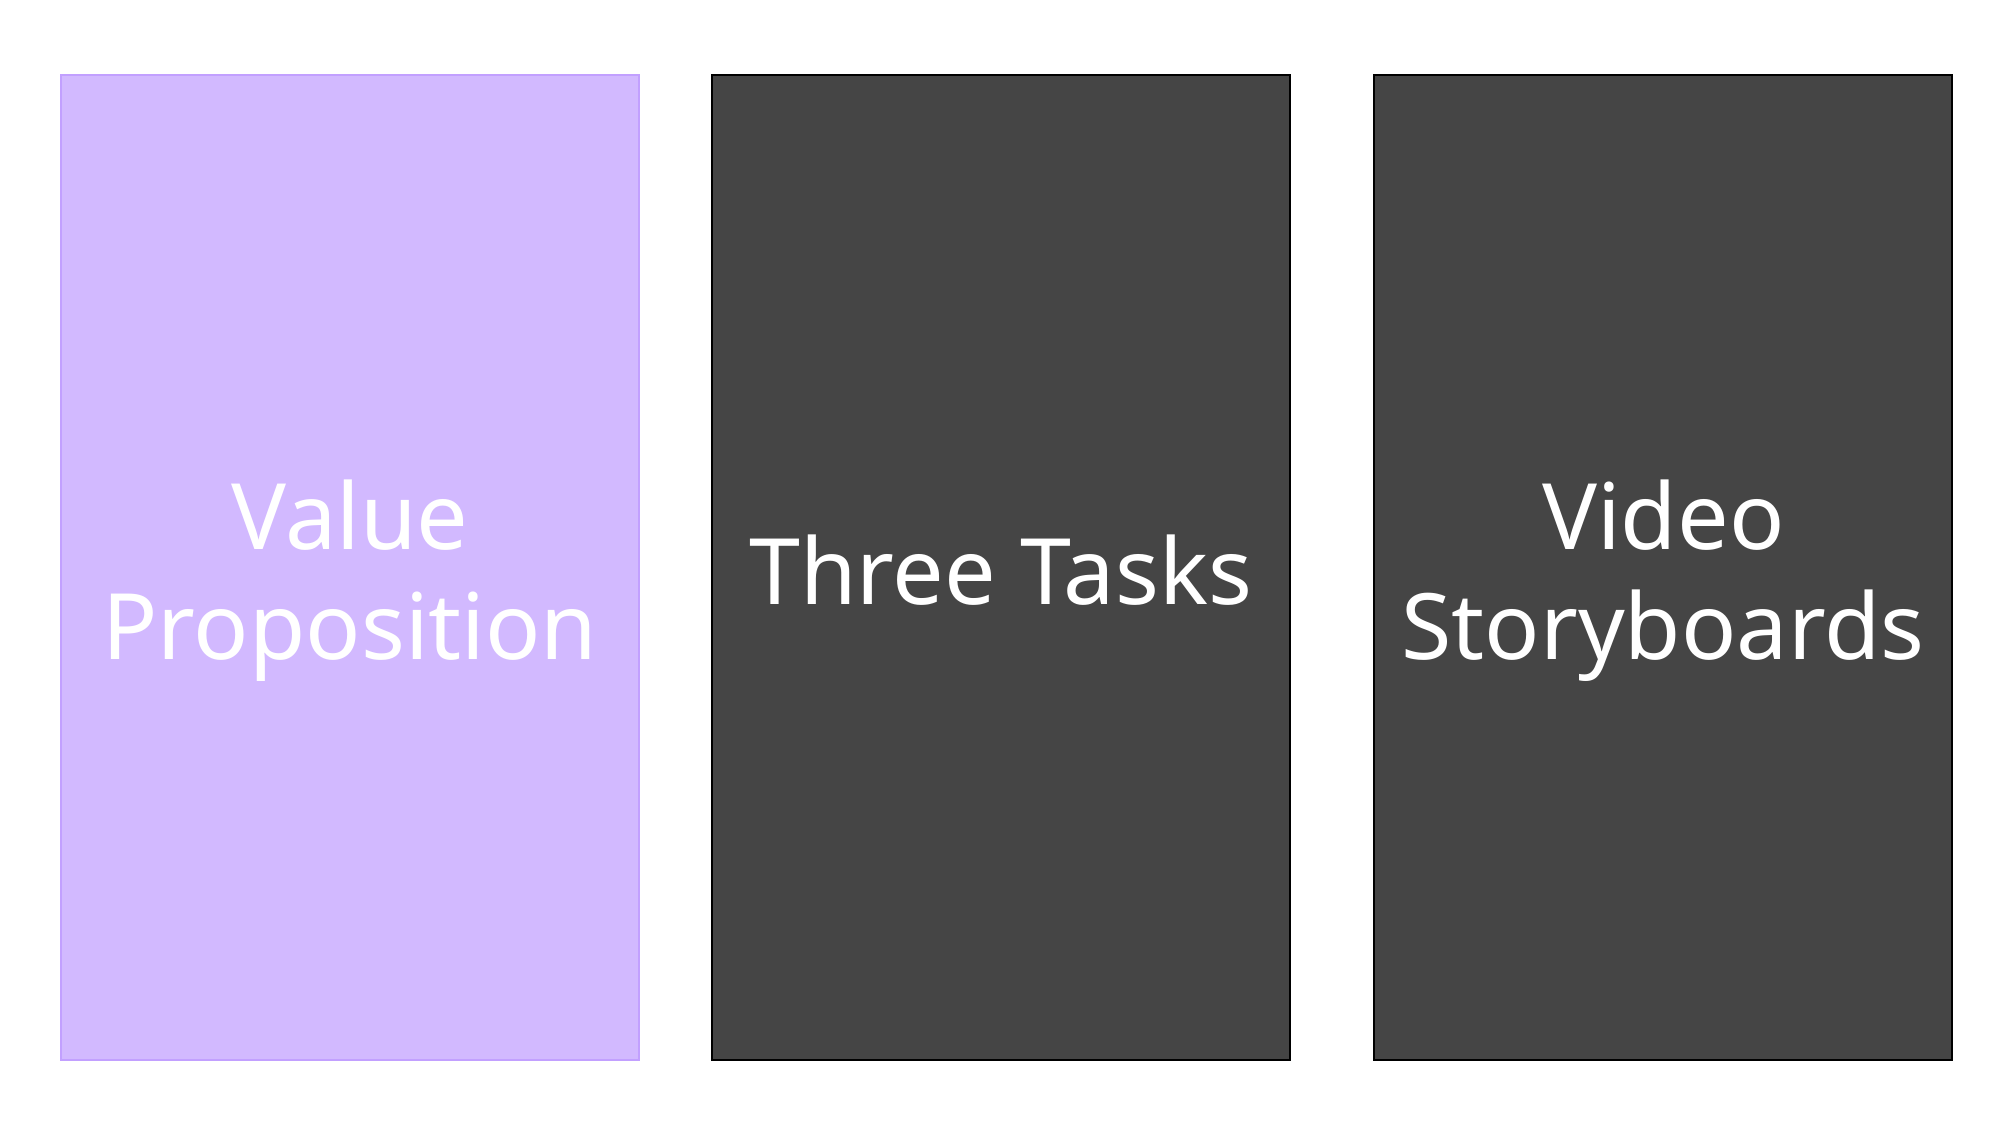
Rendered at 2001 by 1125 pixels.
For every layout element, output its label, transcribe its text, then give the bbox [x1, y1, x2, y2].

text_box Video Storyboards [1373, 74, 1953, 1061]
text_box Value Proposition [60, 74, 640, 1061]
text_box Three Tasks [711, 74, 1291, 1061]
